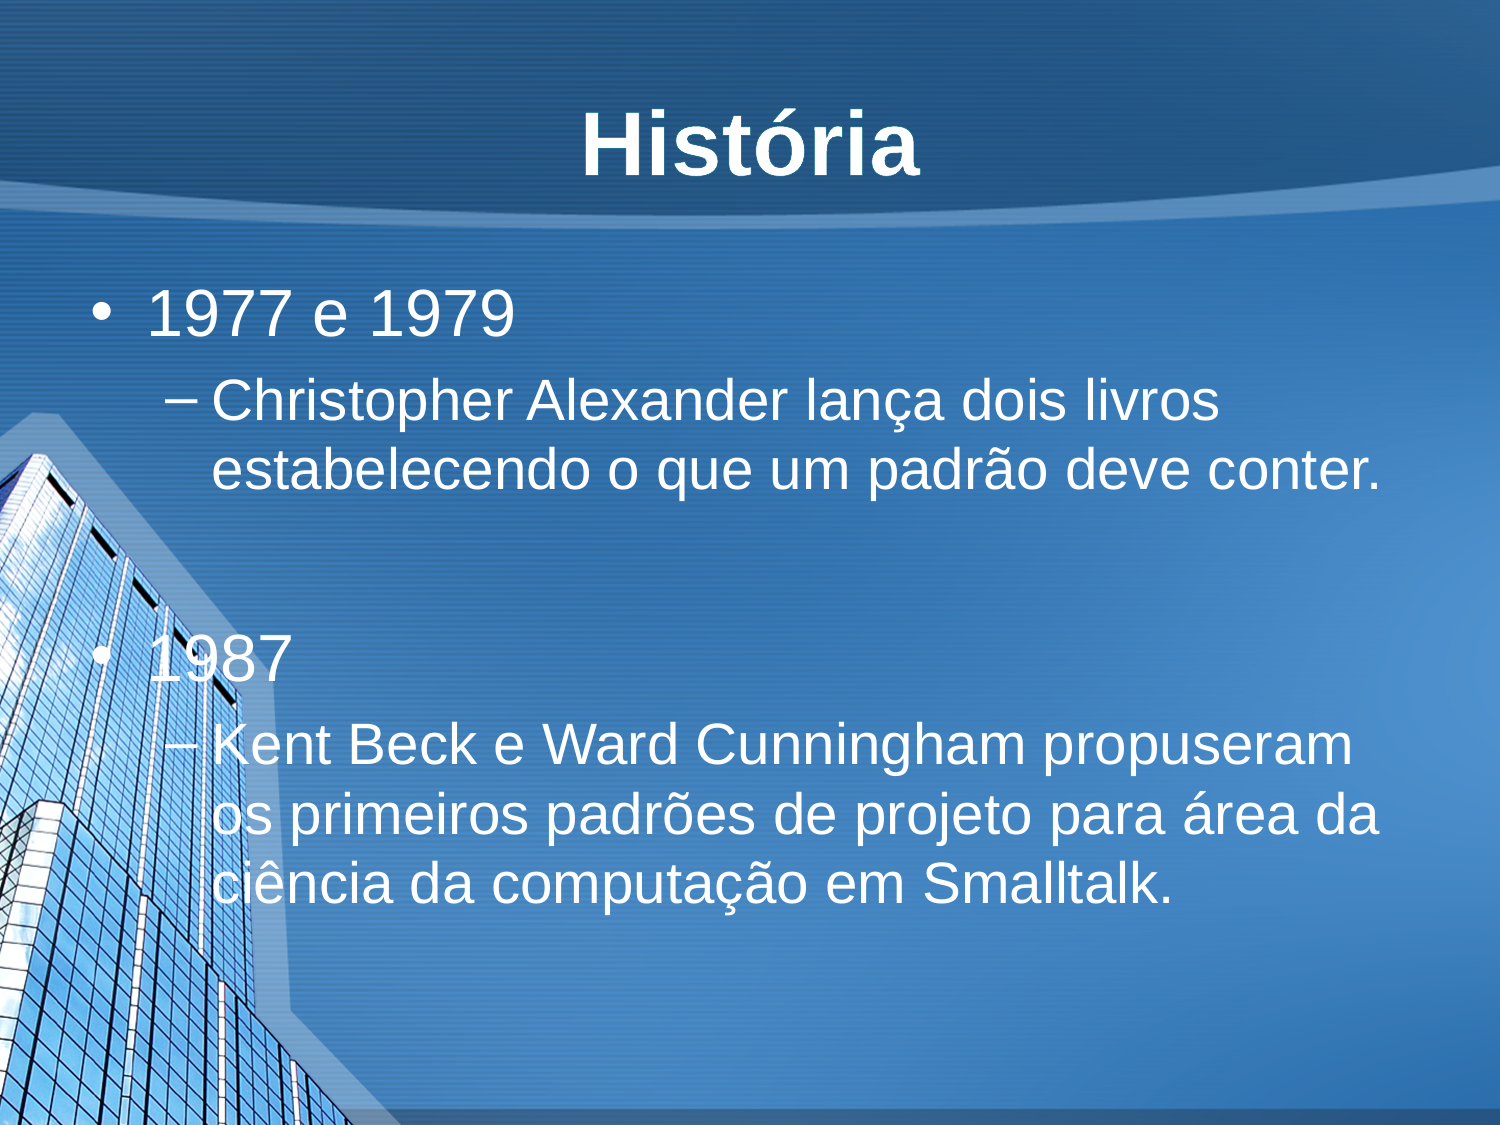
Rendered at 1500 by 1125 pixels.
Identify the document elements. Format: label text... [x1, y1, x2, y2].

list 1977 e 1979 Christopher Alexander lança dois livros estabelecendo o que um padrão deve conter. 1987 Kent Beck e Ward Cunningham propuseram os primeiros padrões de projeto para área da ciência da computação em Smalltalk. [75, 262, 1425, 1005]
title História [75, 45, 1425, 233]
picture [0, 0, 1500, 1125]
